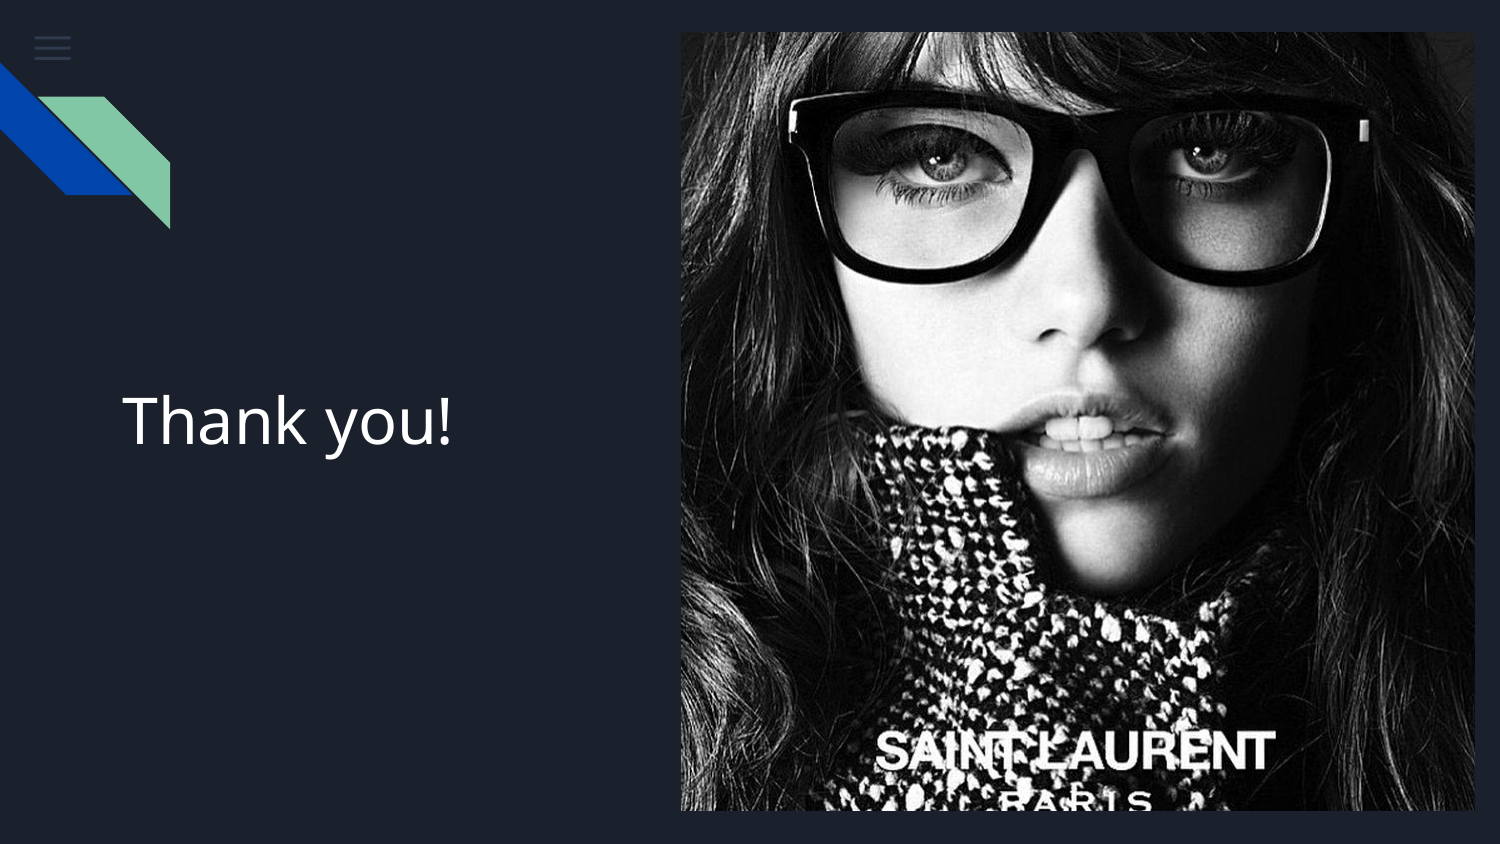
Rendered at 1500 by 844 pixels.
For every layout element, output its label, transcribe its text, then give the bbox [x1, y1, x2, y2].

picture [680, 32, 1476, 812]
title Thank you! [107, 365, 610, 479]
